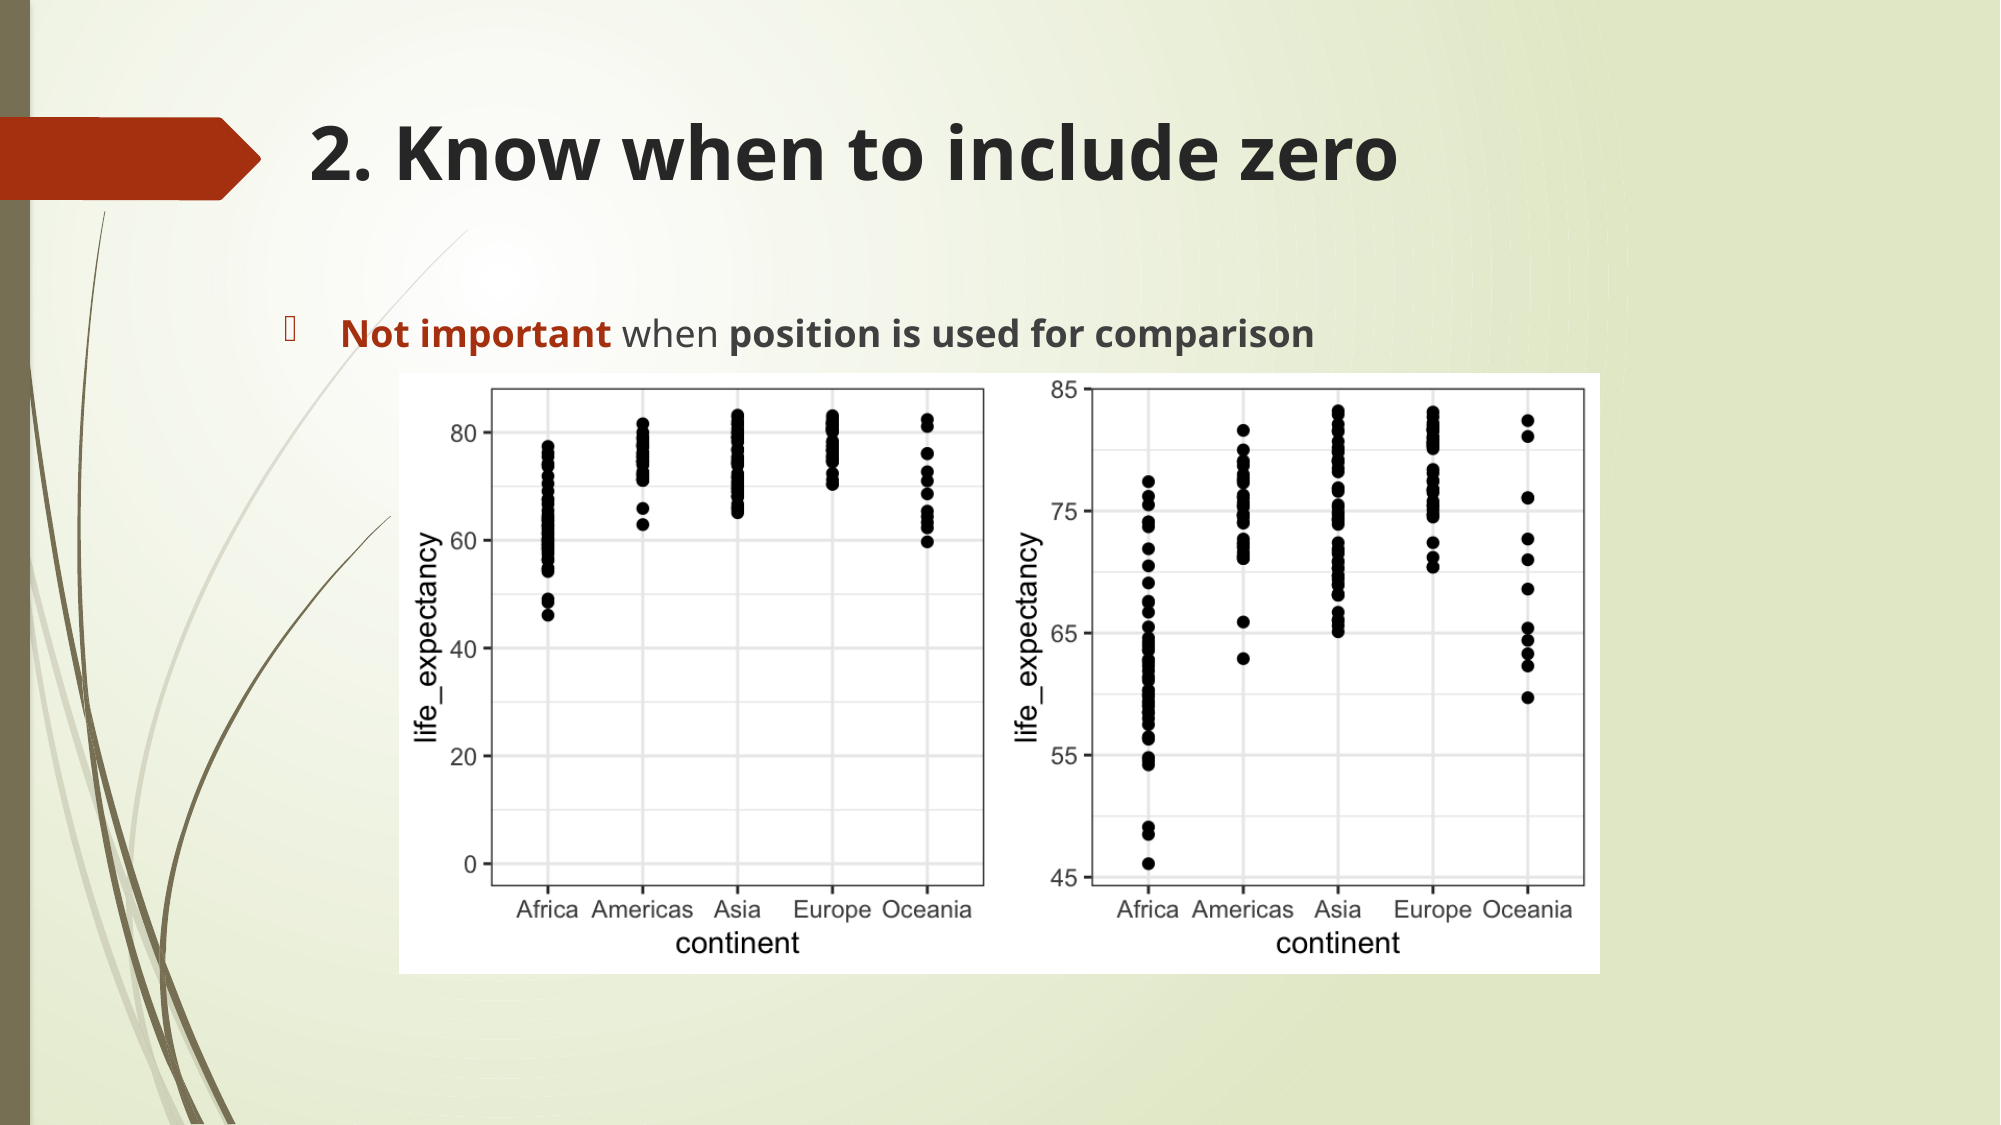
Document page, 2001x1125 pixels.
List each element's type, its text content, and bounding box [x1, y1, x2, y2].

picture [399, 373, 1601, 974]
title 2. Know when to include zero [294, 98, 1757, 253]
list Not important when position is used for comparison [268, 303, 1732, 873]
